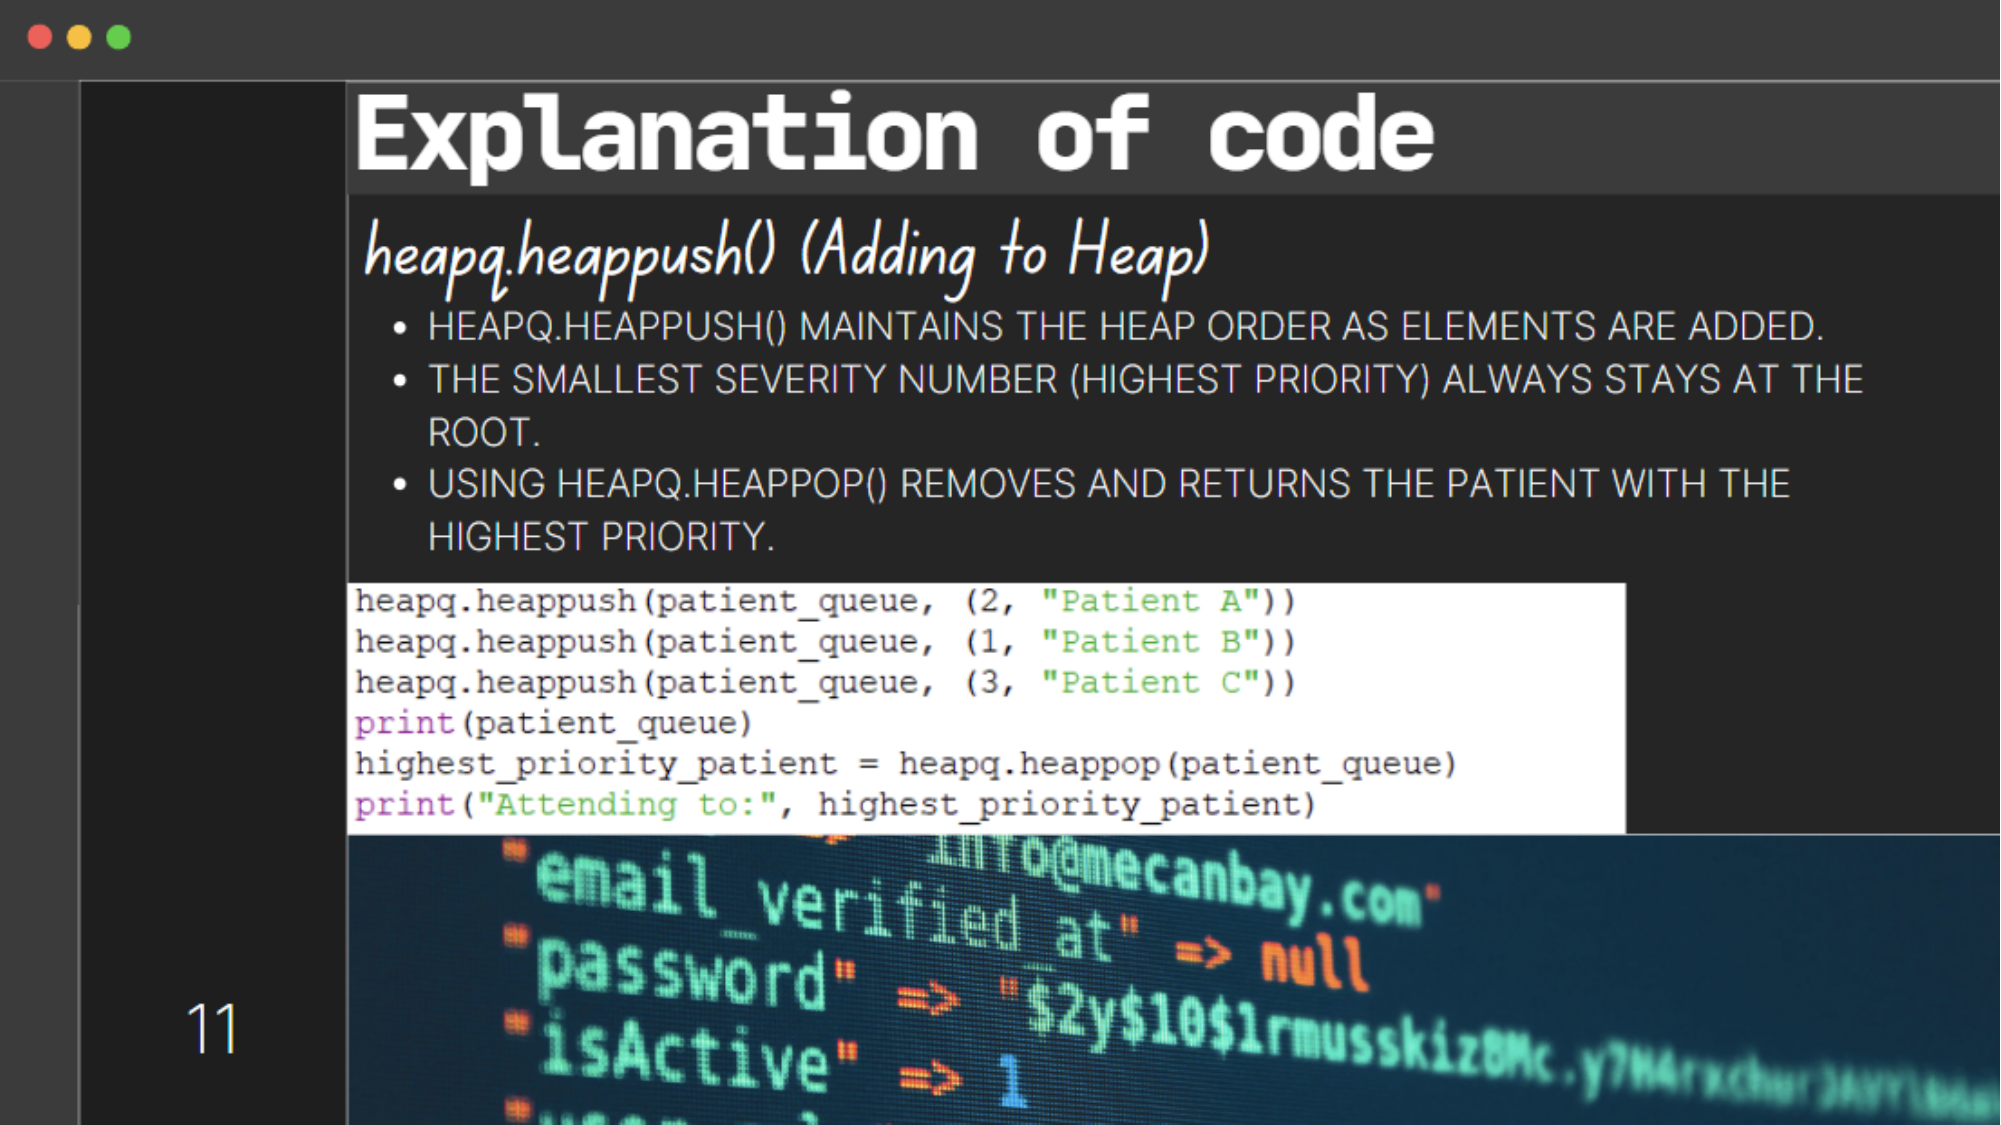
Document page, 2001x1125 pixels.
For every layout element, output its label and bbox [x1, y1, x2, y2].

list [0, 0, 2000, 1125]
